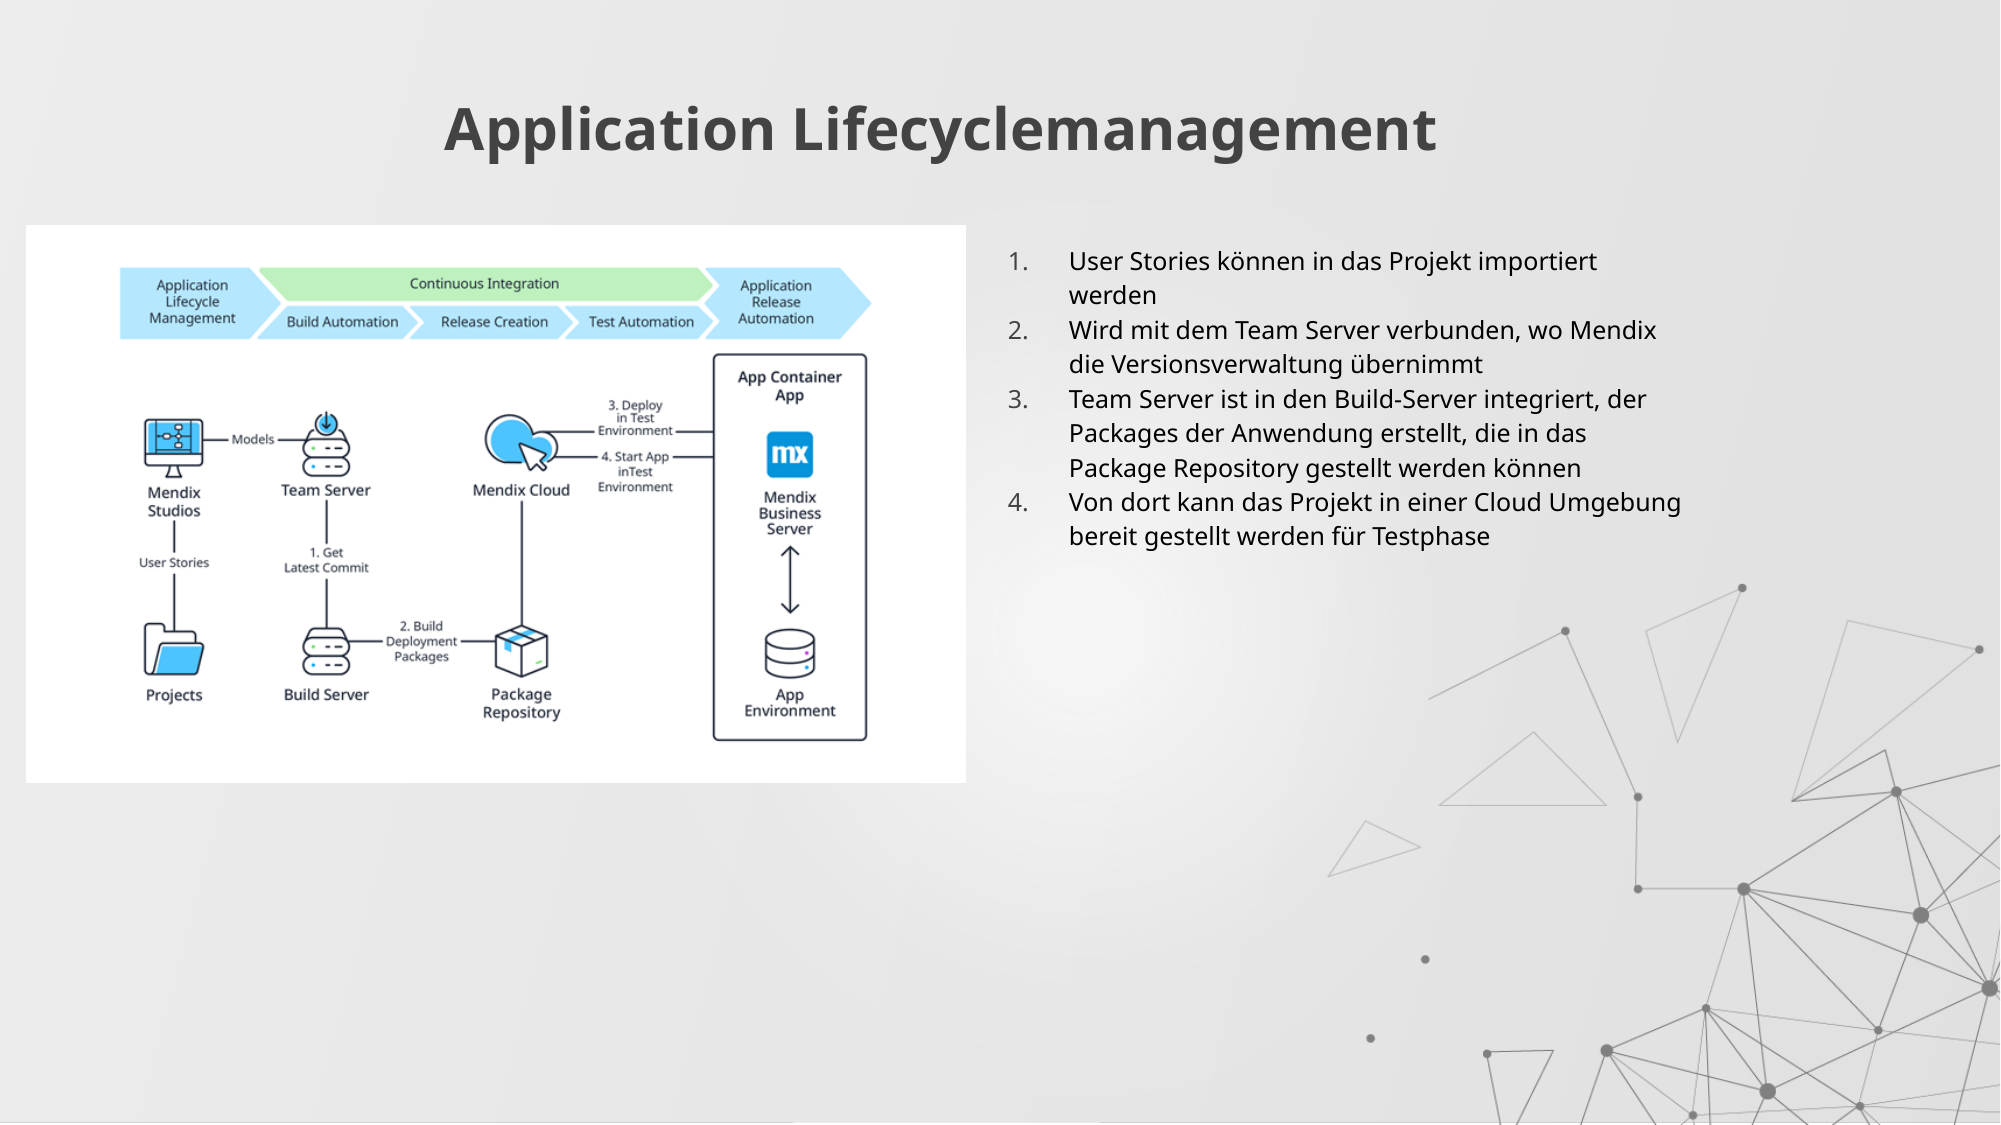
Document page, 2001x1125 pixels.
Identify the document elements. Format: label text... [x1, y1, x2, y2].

list User Stories können in das Projekt importiert werden Wird mit dem Team Server verbunden, wo Mendix die Versionsverwaltung übernimmt Team Server ist in den Build-Server integriert, der Packages der Anwendung erstellt, die in das Package Repository gestellt werden können Von dort kann das Projekt in einer Cloud Umgebung bereit gestellt werden für Testphase [966, 225, 1702, 732]
picture [0, 0, 2001, 1125]
title Application Lifecyclemanagement [429, 77, 1571, 211]
